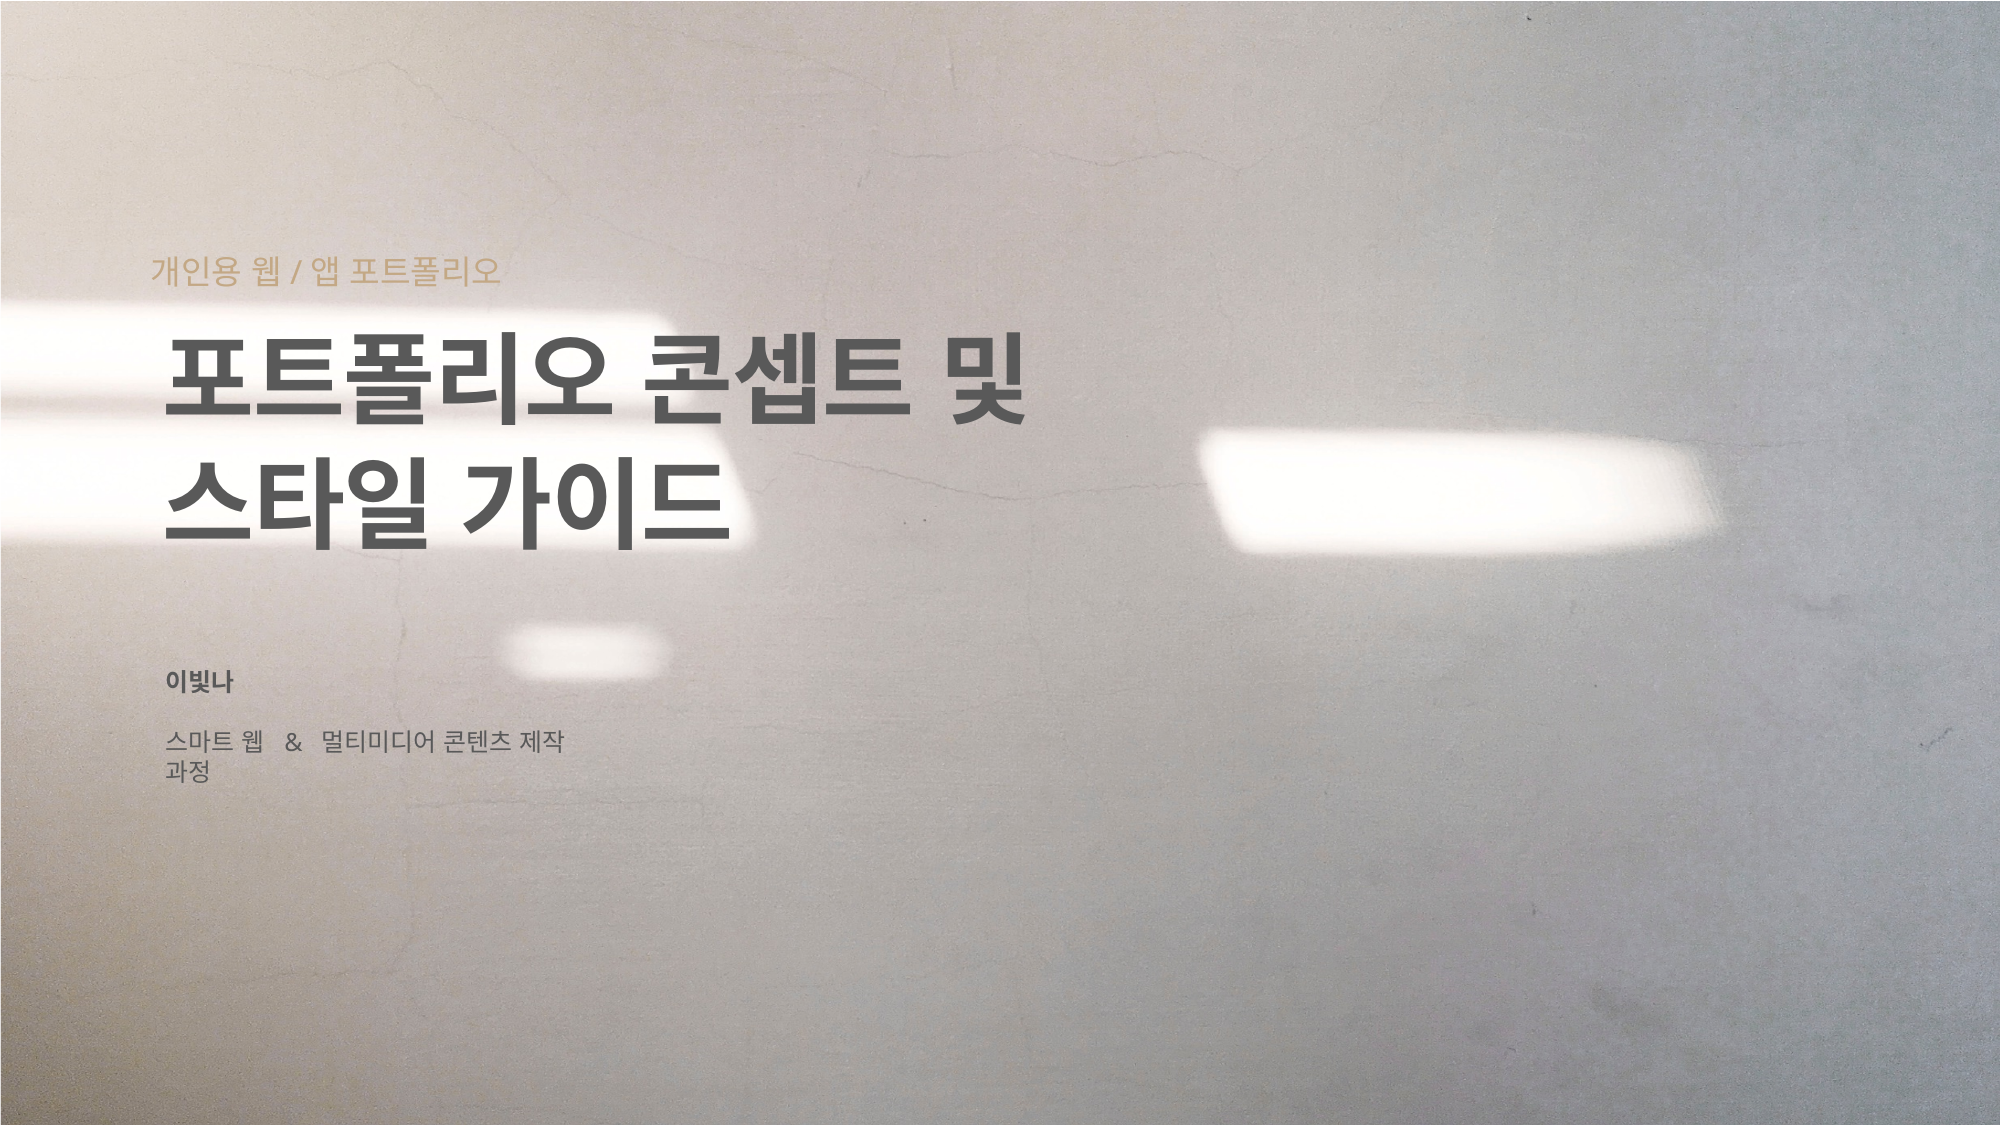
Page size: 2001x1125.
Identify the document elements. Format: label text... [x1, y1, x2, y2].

picture [3, 0, 1998, 1125]
text_box 개인용 웹/앱 포트폴리오 [150, 243, 437, 299]
text_box 포트폴리오 콘셉트 및 스타일 가이드 [162, 303, 437, 569]
text_box 이빛나 스마트 웹 & 멀티미디어 콘텐츠 제작 과정 [165, 658, 437, 794]
